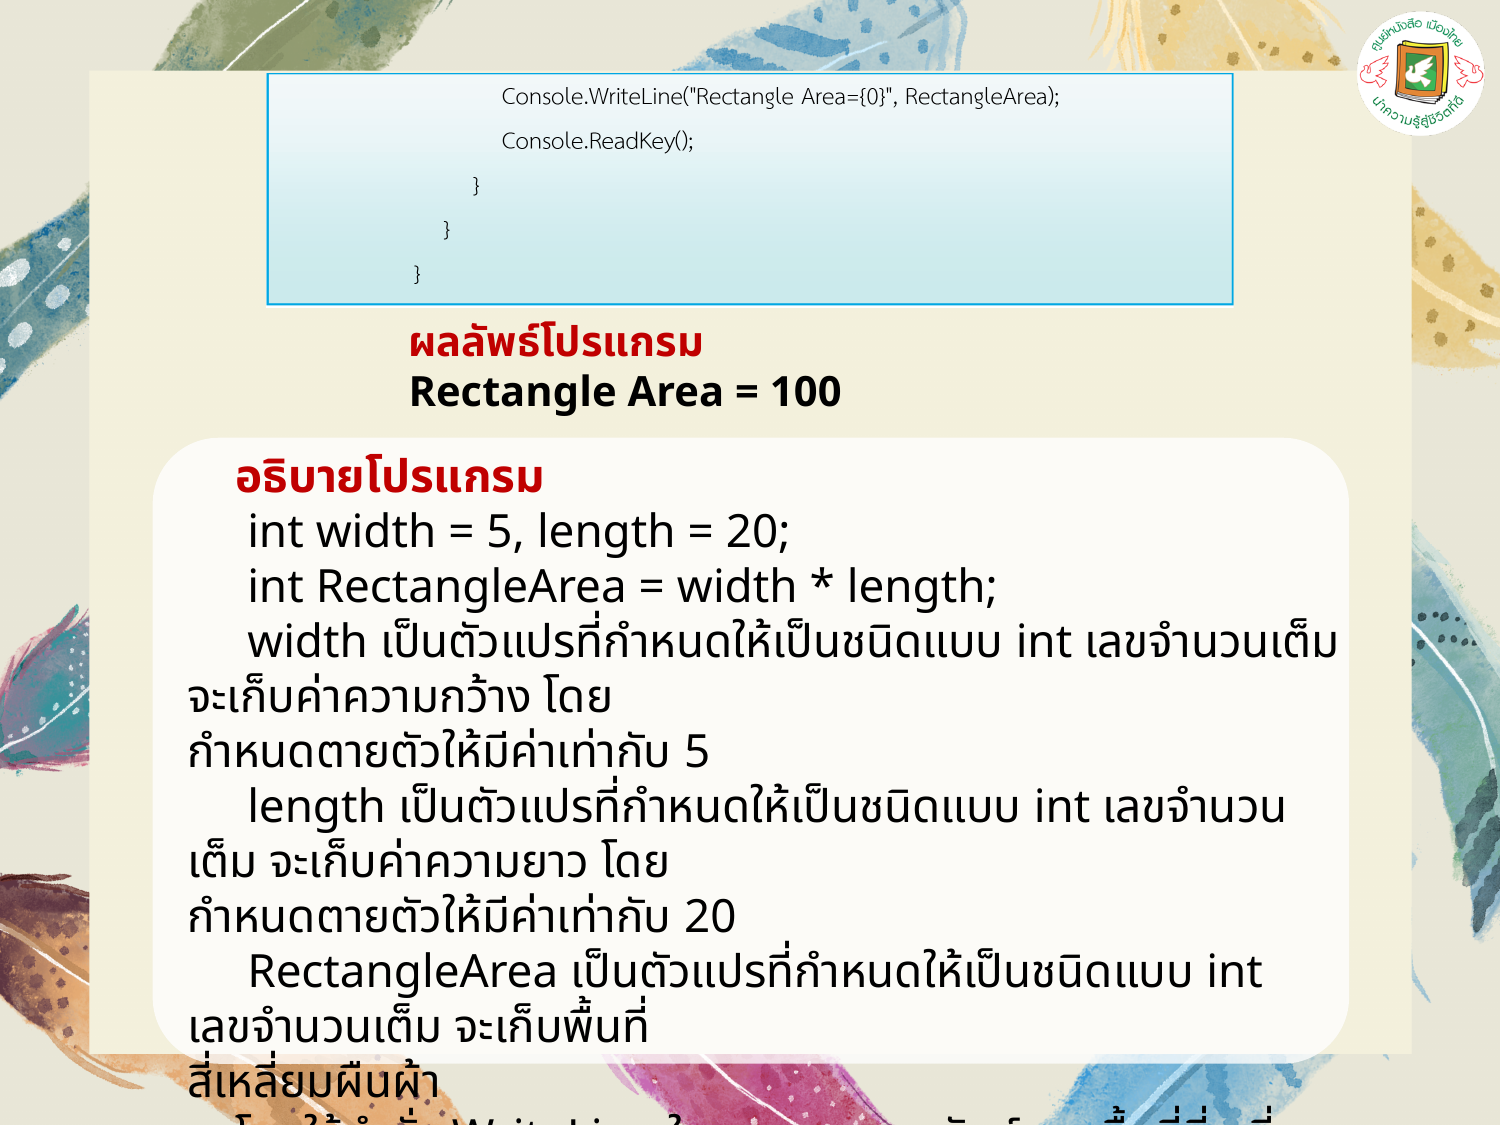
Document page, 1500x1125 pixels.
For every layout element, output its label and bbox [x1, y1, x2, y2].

text_box [266, 73, 1234, 424]
picture [0, 0, 1500, 1125]
text_box [152, 437, 1371, 1066]
